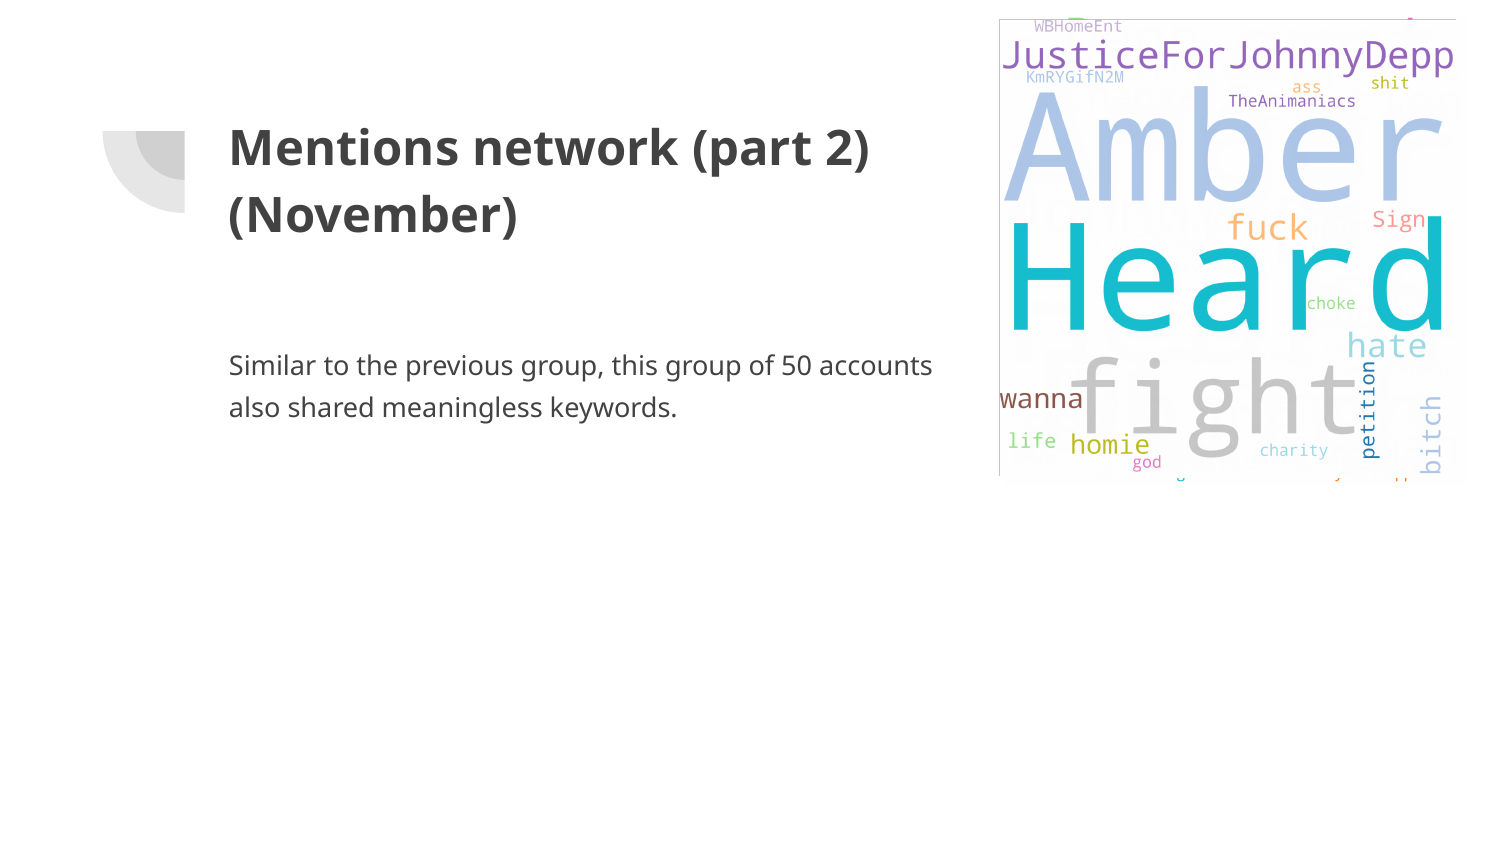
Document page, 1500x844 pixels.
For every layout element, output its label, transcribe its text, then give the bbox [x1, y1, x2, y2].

list Similar to the previous group, this group of 50 accounts also shared meaningless keywords. [213, 326, 998, 744]
picture [997, 17, 1466, 486]
title Mentions network (part 2) (November) [213, 98, 992, 263]
